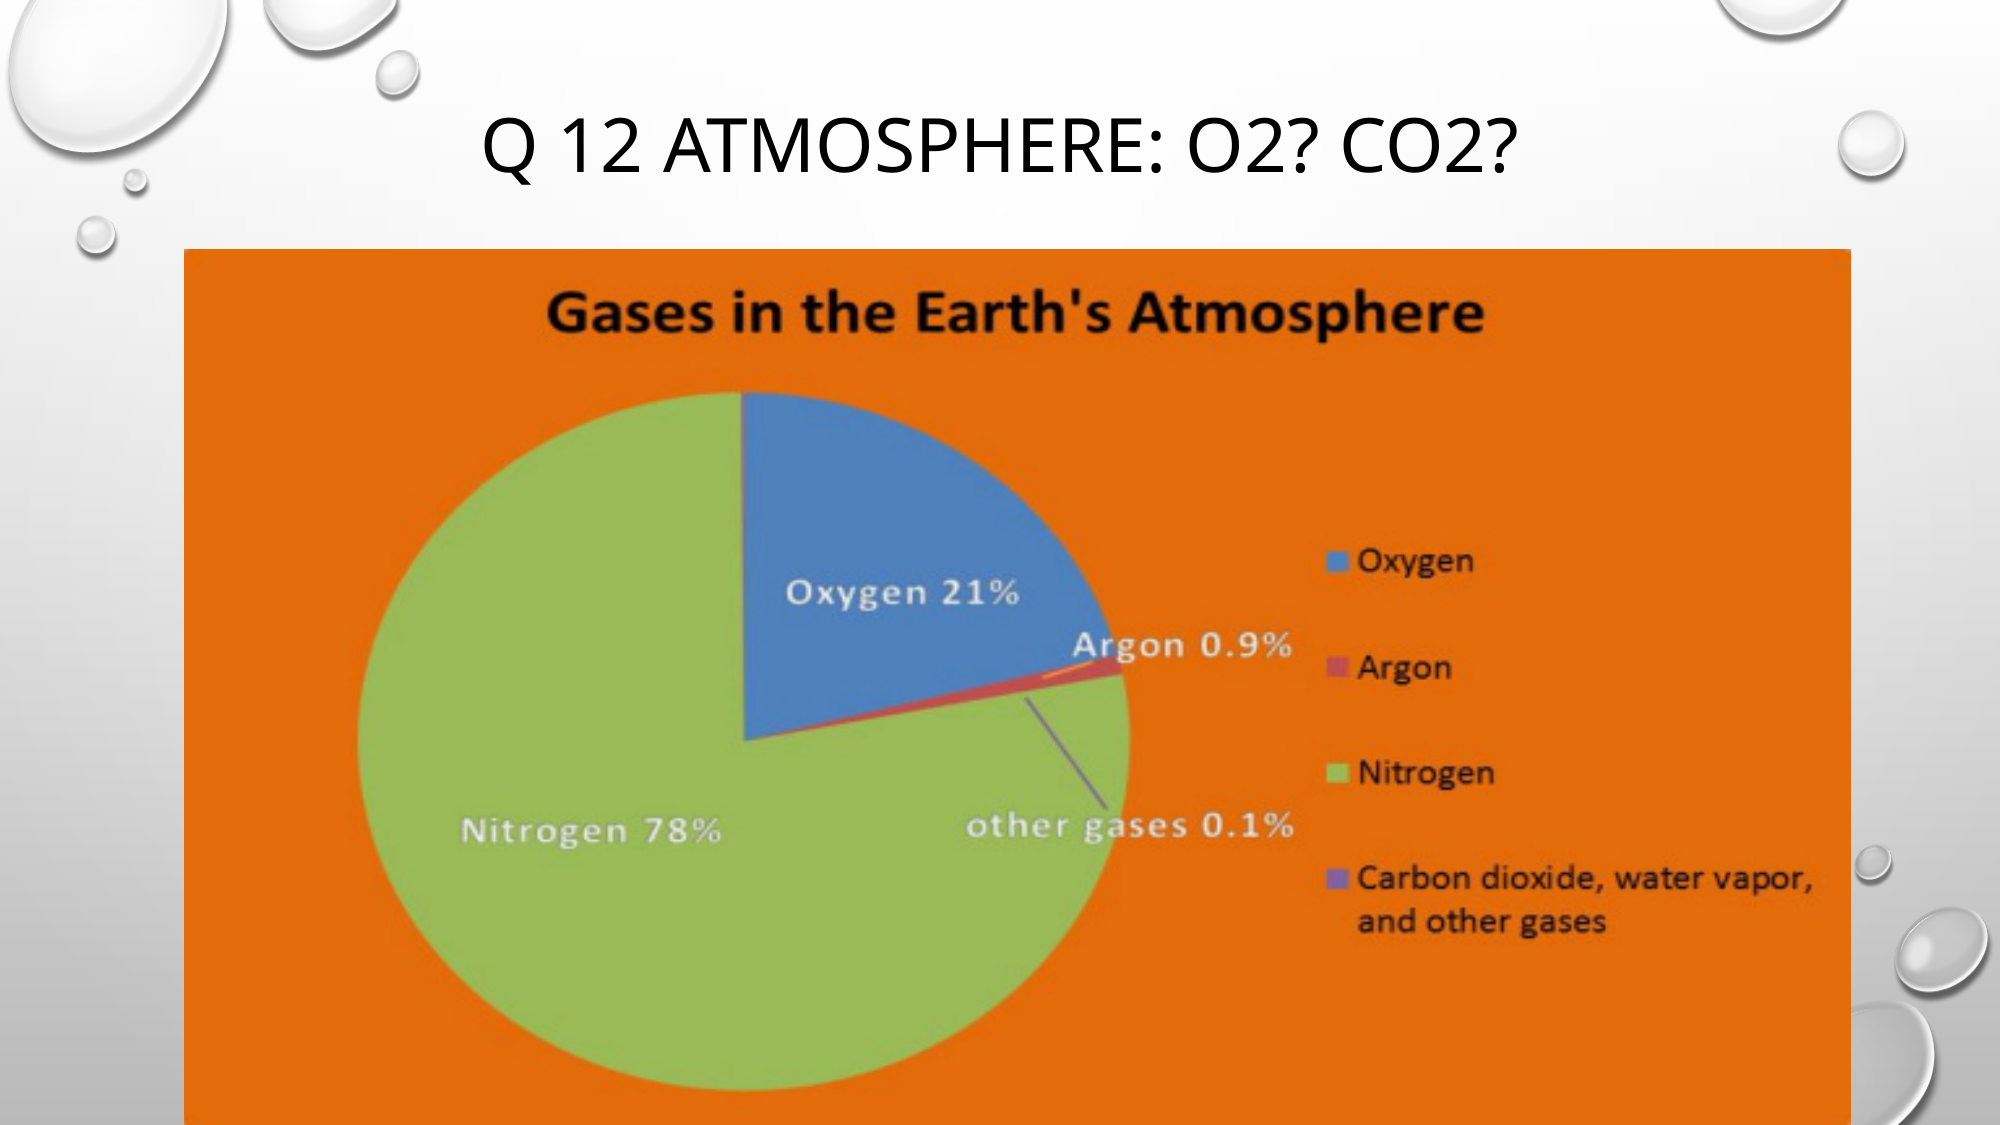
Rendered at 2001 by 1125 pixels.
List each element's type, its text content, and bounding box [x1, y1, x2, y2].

title Q 12 Atmosphere: O2? CO2? [149, 46, 1851, 250]
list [184, 249, 1851, 1125]
picture [0, 0, 2000, 1125]
